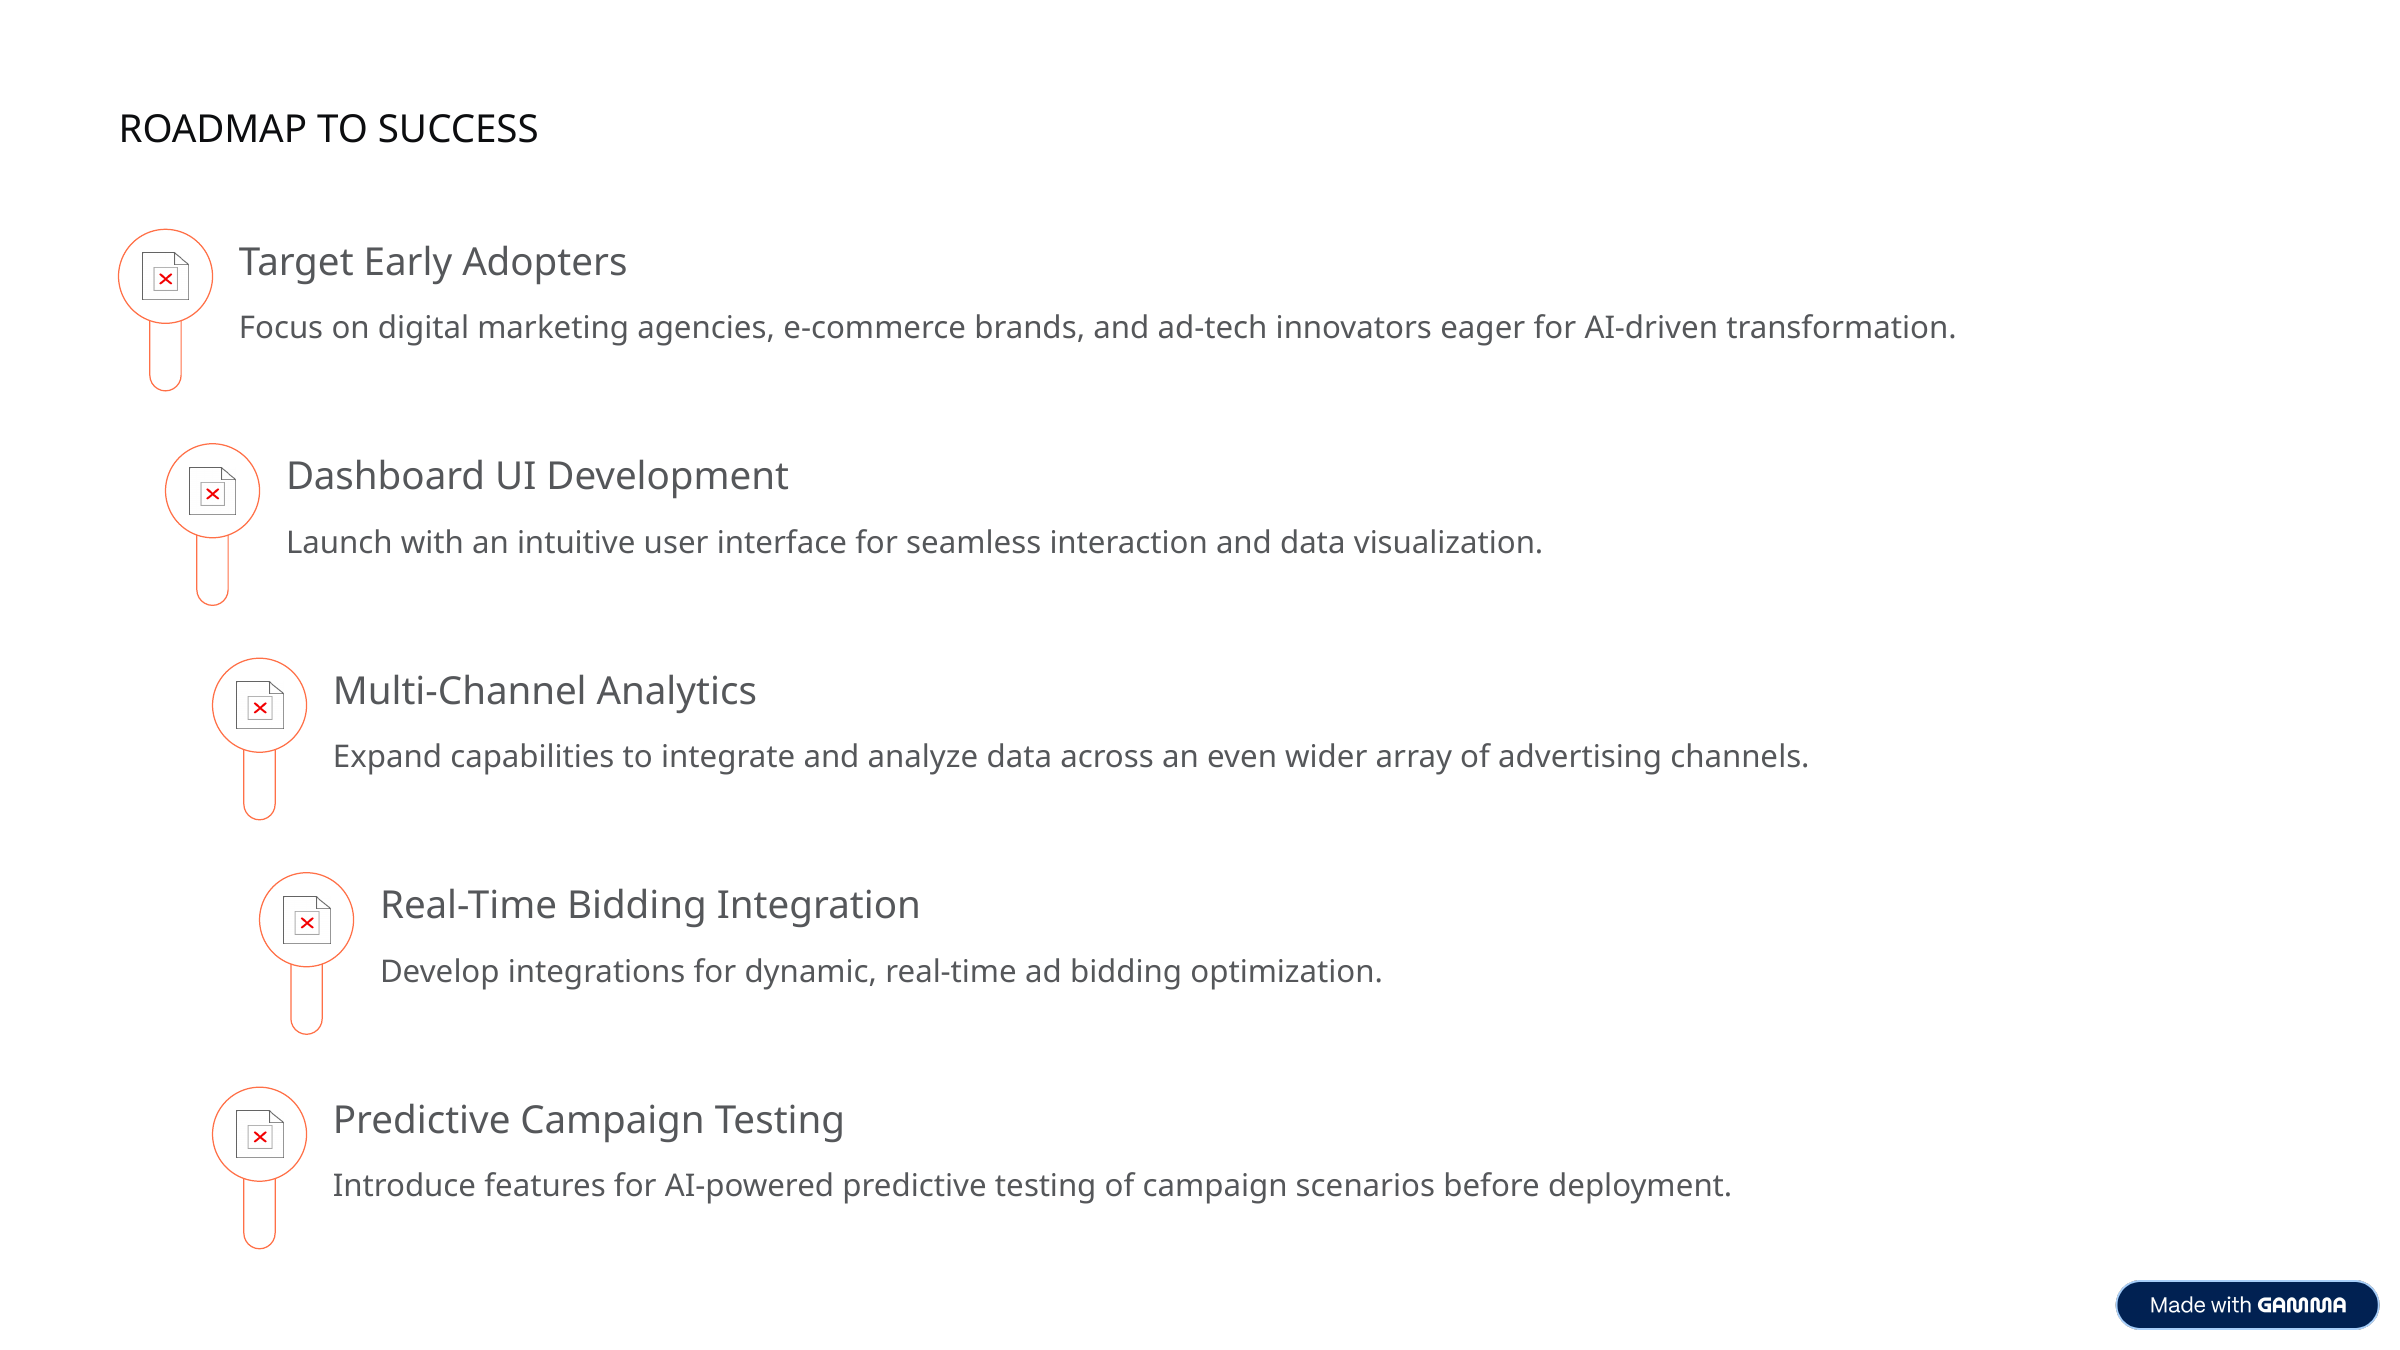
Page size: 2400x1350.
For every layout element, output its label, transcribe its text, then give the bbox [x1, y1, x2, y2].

text_box [118, 229, 213, 324]
text_box Target Early Adopters [238, 234, 641, 284]
picture [188, 467, 236, 515]
text_box Focus on digital marketing agencies, e-commerce brands, and ad-tech innovators eager for AI-driven transformation. [238, 298, 2282, 346]
text_box [212, 658, 307, 753]
text_box Predictive Campaign Testing [333, 1092, 863, 1142]
text_box [243, 750, 276, 820]
picture [283, 896, 331, 944]
text_box [243, 1179, 276, 1249]
text_box Develop integrations for dynamic, real-time ad bidding optimization. [380, 942, 2282, 989]
picture [141, 252, 189, 300]
text_box [212, 1087, 307, 1182]
picture [236, 1110, 284, 1158]
text_box [196, 536, 229, 606]
text_box Launch with an intuitive user interface for seamless interaction and data visualization. [285, 513, 2282, 560]
picture [2106, 1271, 2389, 1339]
text_box Introduce features for AI-powered predictive testing of campaign scenarios before deployment. [332, 1156, 2282, 1204]
picture [236, 681, 284, 729]
text_box ROADMAP TO SUCCESS [118, 101, 577, 151]
text_box Multi-Channel Analytics [332, 663, 775, 713]
text_box [165, 443, 260, 538]
text_box Expand capabilities to integrate and analyze data across an even wider array of advertising channels. [332, 727, 2282, 775]
text_box [149, 321, 182, 391]
text_box Dashboard UI Development [285, 448, 794, 498]
text_box Real-Time Bidding Integration [379, 877, 927, 927]
text_box [290, 965, 323, 1035]
text_box [259, 872, 354, 967]
